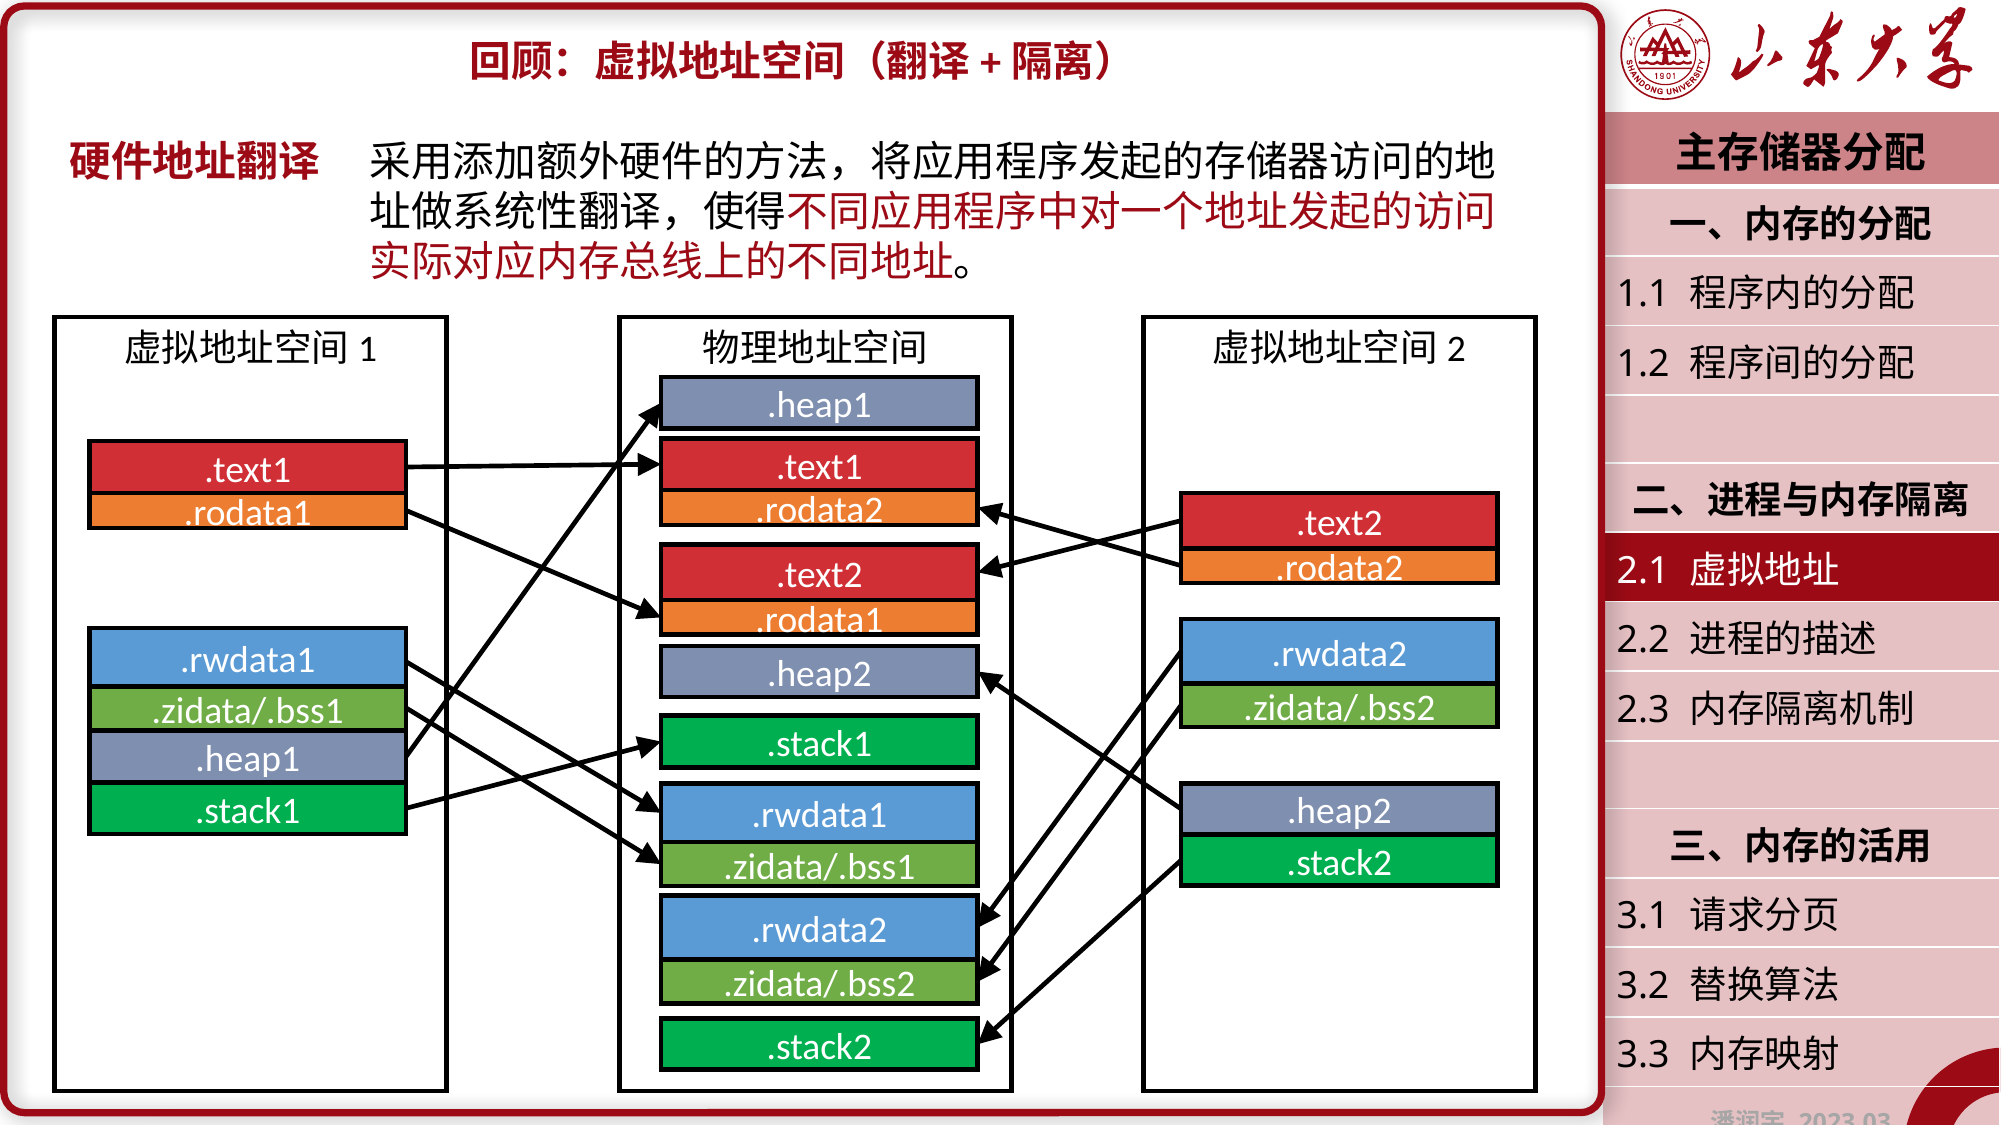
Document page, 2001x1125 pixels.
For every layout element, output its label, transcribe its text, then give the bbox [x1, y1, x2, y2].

table_cell 2.1 虚拟地址 [1619, 533, 1999, 601]
table_cell [1610, 257, 1614, 325]
table_cell 2.2 进程的描述 [1619, 602, 1999, 670]
table_cell 2.2 进程的描述 [1610, 464, 1614, 531]
text_box [2, 4, 1603, 1114]
table_cell 3.1 请求分页 [1610, 742, 1614, 808]
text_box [1620, 5, 1977, 100]
table_cell 三、内存的活用 [1610, 672, 1614, 740]
table_cell 2.1 虚拟地址 [1610, 396, 1614, 462]
table_cell 3.2 替换算法 [1610, 809, 1614, 877]
table_cell 1.2 程序间的分配 [1610, 189, 1614, 255]
table_cell 3.2 替换算法 [1619, 948, 1999, 1016]
table_cell 潘润宇 2023.03 [1610, 948, 1614, 1016]
table_cell 1.2 程序间的分配 [1618, 326, 1999, 394]
table_cell 1.1 程序内的分配 [1618, 257, 1999, 325]
table_cell [1610, 602, 1614, 670]
table_cell 二、进程与内存隔离 [1610, 326, 1614, 394]
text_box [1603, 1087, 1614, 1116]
table_cell 3.3 内存映射 [1610, 879, 1614, 946]
text_box 回顾：虚拟地址空间（翻译+隔离） 硬件地址翻译 采用添加额外硬件的方法，将应用程序发起的存储器访问的地 址做系统性翻译，使得不同应用程序中对一个地址发起的访问 实际对应内存总线上的不同地址。 [54, 27, 1551, 293]
table_cell [1603, 1087, 1607, 1105]
table_cell 2.3 内存隔离机制 [1610, 533, 1614, 601]
text_box [1610, 1018, 1614, 1086]
table_cell 1.1 程序内的分配 [1610, 112, 1614, 184]
table_cell 3.3 内存映射 [1619, 1018, 1999, 1086]
table_cell 潘润宇 2023.03 [1603, 1087, 1999, 1125]
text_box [54, 317, 1536, 1092]
table_header 主存储器分配 [1618, 112, 1999, 184]
table_cell [1618, 396, 1999, 462]
table_cell [1619, 742, 1999, 808]
table_cell 3.1 请求分页 [1619, 879, 1999, 946]
table_cell 2.3 内存隔离机制 [1619, 672, 1999, 740]
table_cell 二、进程与内存隔离 [1618, 464, 1999, 531]
table_cell 三、内存的活用 [1619, 809, 1999, 877]
table_cell 一、内存的分配 [1618, 189, 1999, 255]
